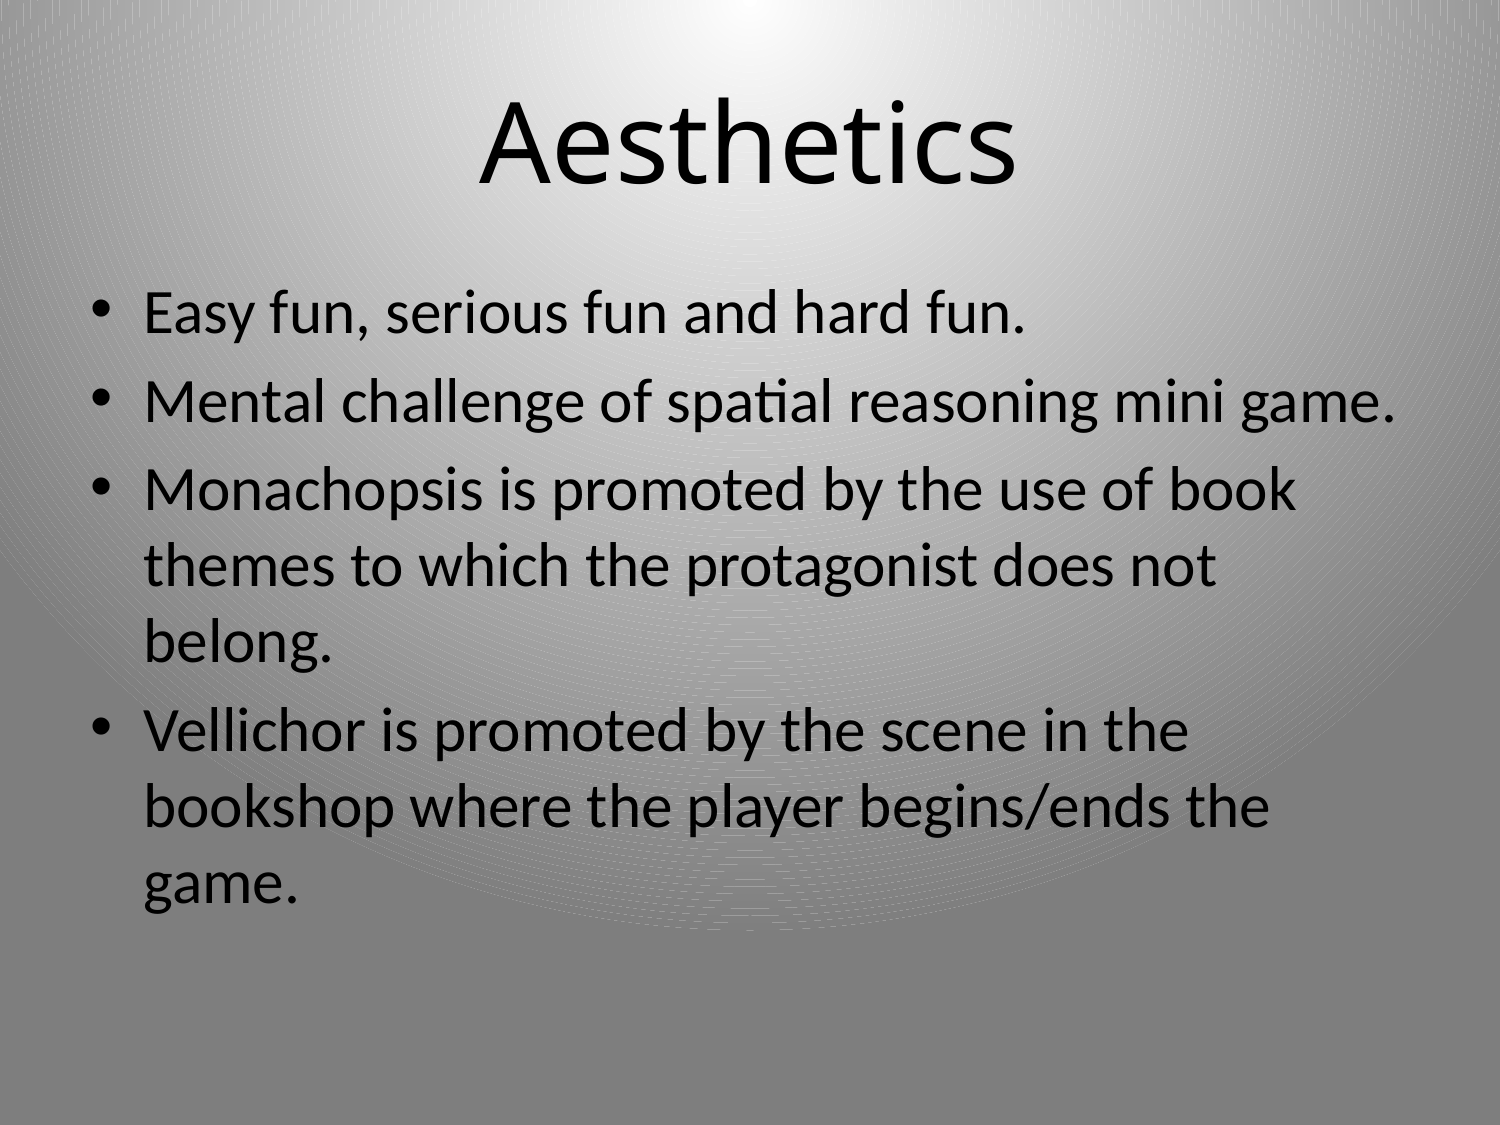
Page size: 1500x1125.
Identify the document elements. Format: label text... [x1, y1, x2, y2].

list Easy fun, serious fun and hard fun. Mental challenge of spatial reasoning mini game. Monachopsis is promoted by the use of book themes to which the protagonist does not belong. Vellichor is promoted by the scene in the bookshop where the player begins/ends the game. [75, 262, 1425, 1005]
title Aesthetics [75, 45, 1425, 233]
